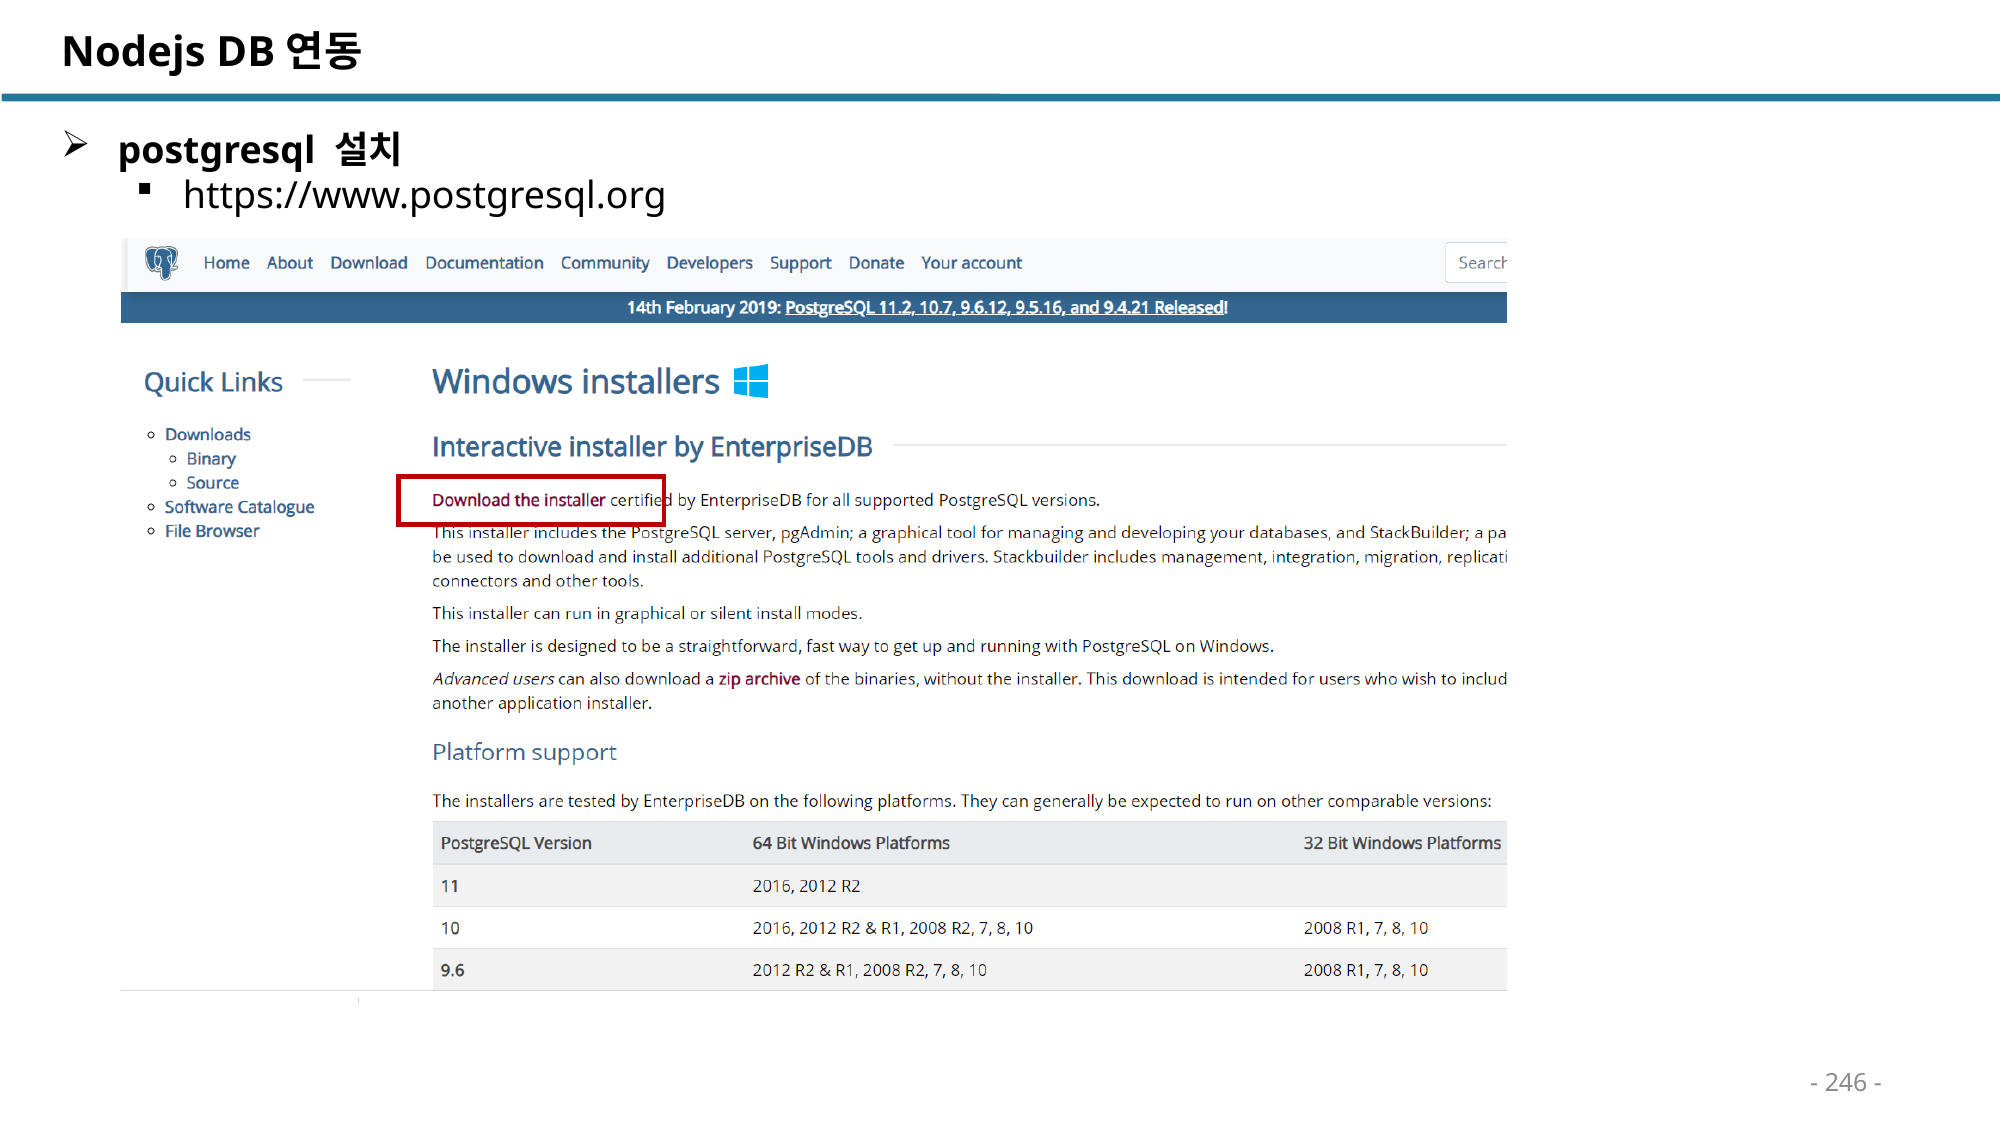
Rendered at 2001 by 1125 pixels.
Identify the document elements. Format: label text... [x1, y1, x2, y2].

text_box Nodejs DB연동 [46, 23, 1232, 95]
picture [121, 238, 1507, 1004]
slide_number - 246 - [1731, 1061, 1968, 1105]
text_box postgresql 설치 https://www.postgresql.org [46, 119, 1866, 224]
